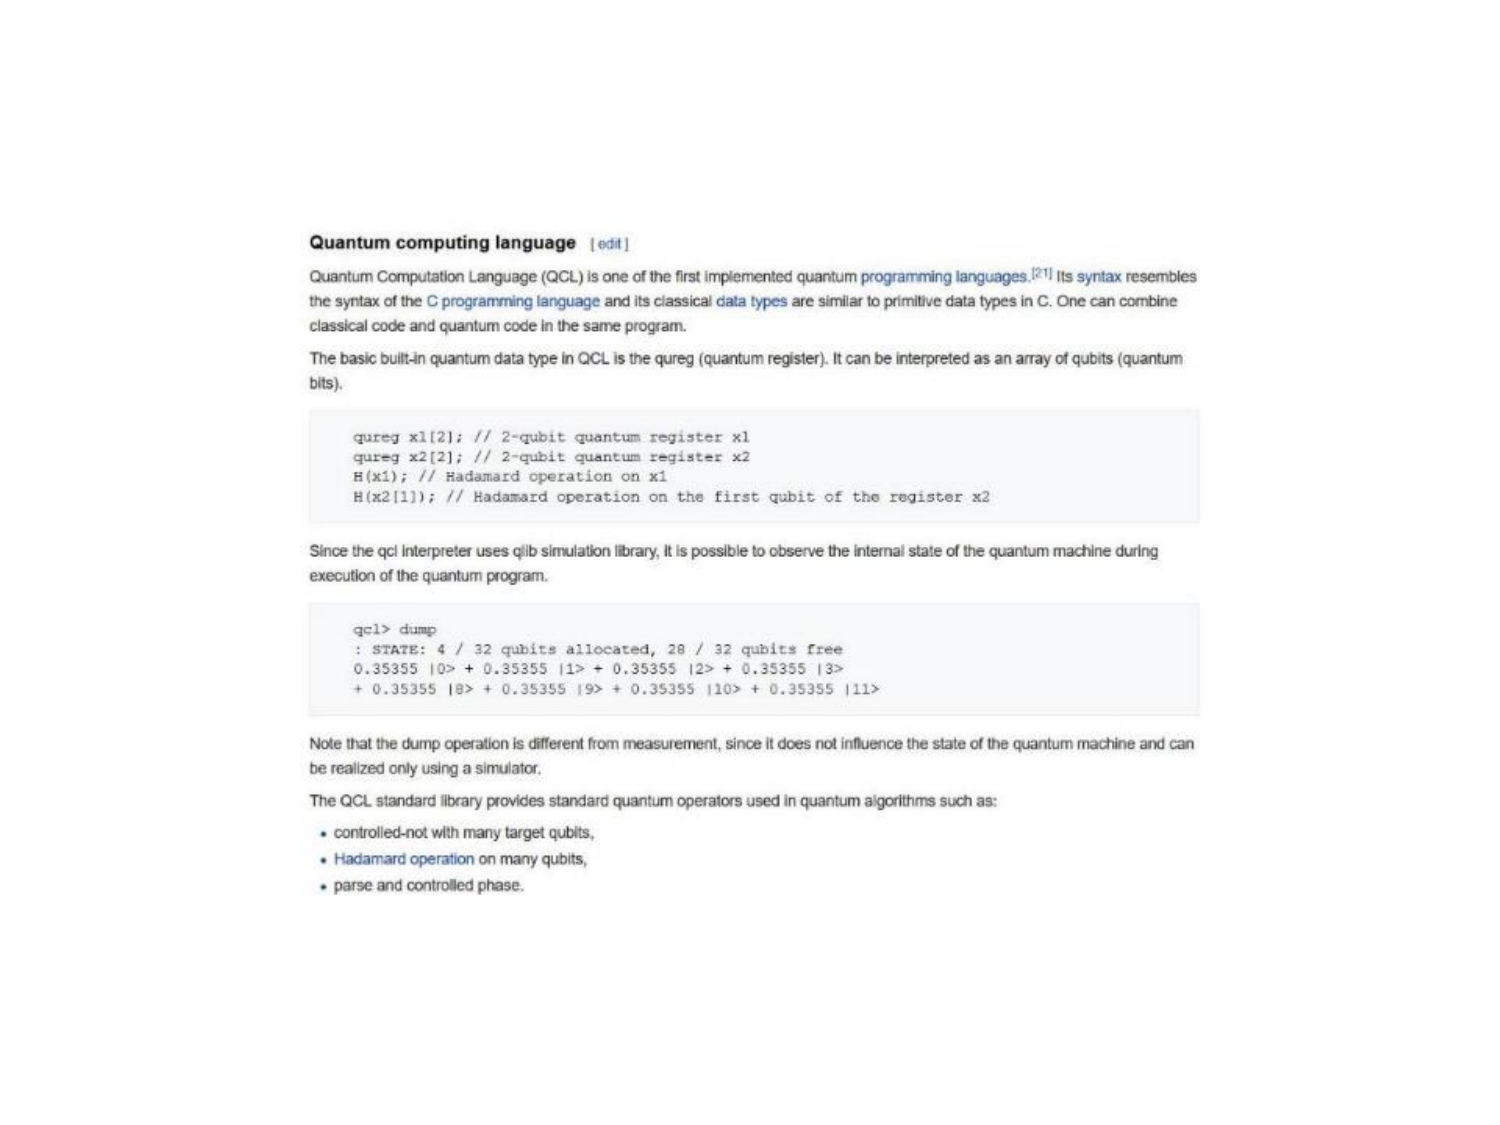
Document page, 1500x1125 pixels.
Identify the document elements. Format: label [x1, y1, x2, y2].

list [299, 219, 1211, 899]
